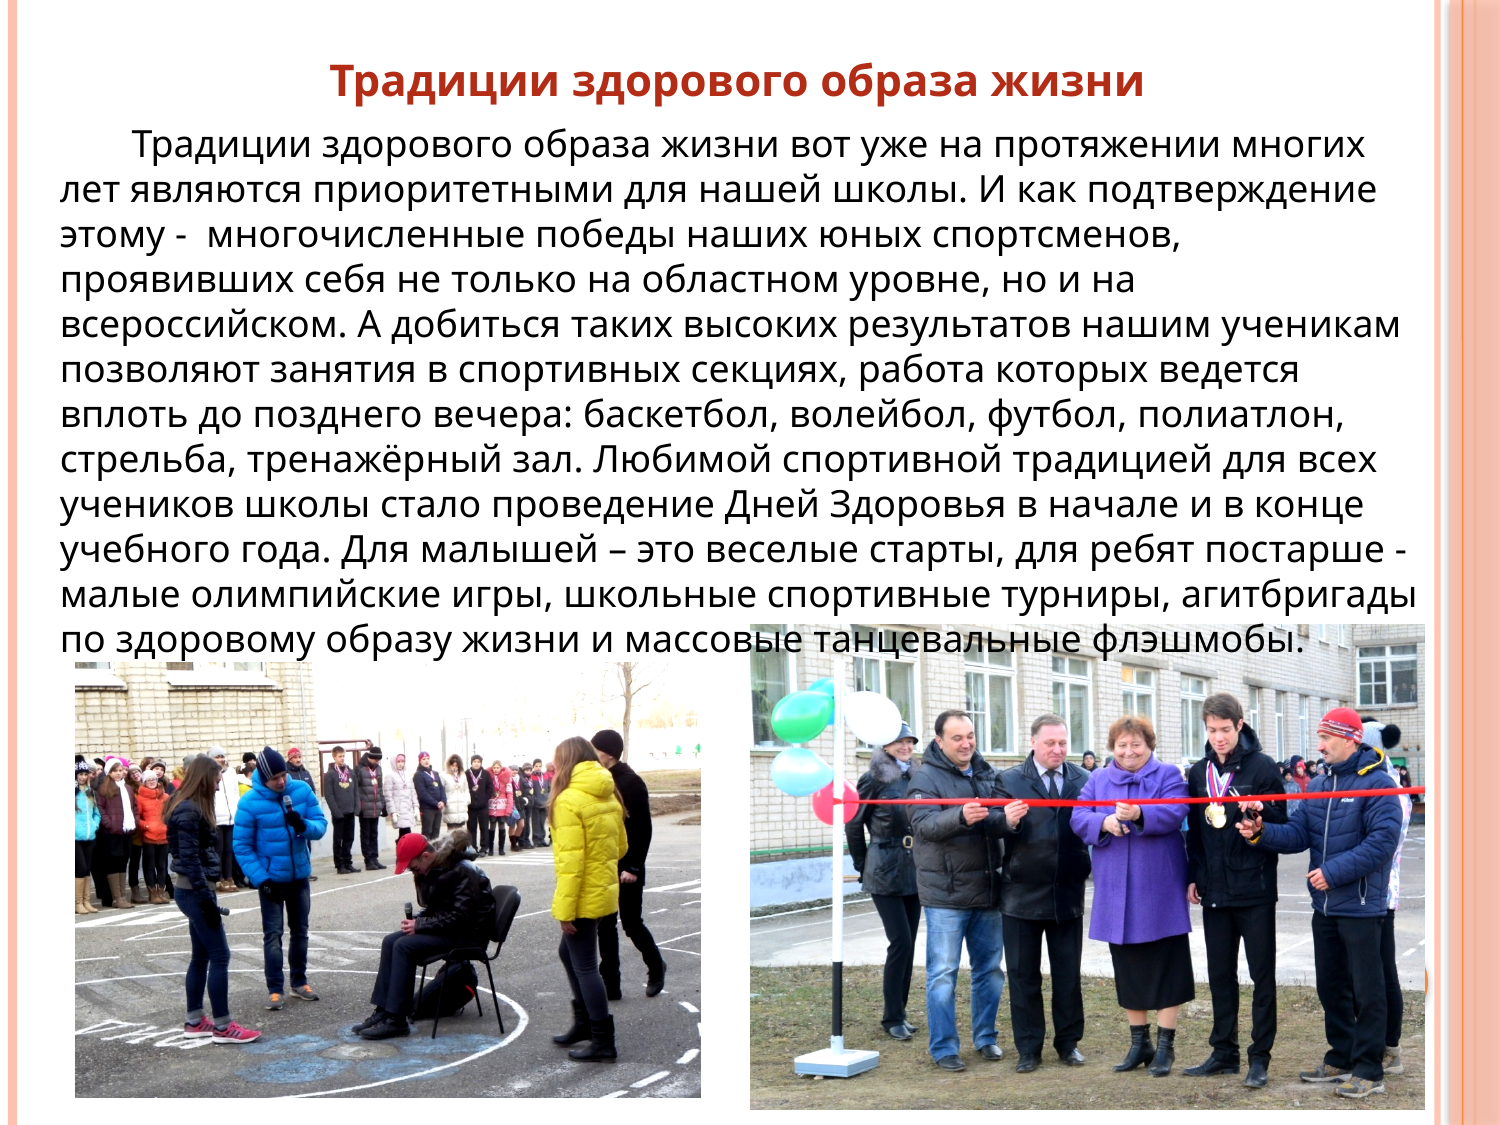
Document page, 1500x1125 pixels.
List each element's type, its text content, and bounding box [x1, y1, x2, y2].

picture [749, 624, 1426, 1111]
picture [74, 661, 701, 1099]
list Традиции здорового образа жизни вот уже на протяжении многих лет являются приоритетными для нашей школы. И как подтверждение этому - многочисленные победы наших юных спортсменов, проявивших себя не только на областном уровне, но и на всероссийском. А добиться таких высоких результатов нашим ученикам позволяют занятия в спортивных секциях, работа которых ведется вплоть до позднего вечера: баскетбол, волейбол, футбол, полиатлон, стрельба, тренажёрный зал. Любимой спортивной традицией для всех учеников школы стало проведение Дней Здоровья в начале и в конце учебного года. Для малышей – это веселые старты, для ребят постарше - малые олимпийские игры, школьные спортивные турниры, агитбригады по здоровому образу жизни и массовые танцевальные флэшмобы. [0, 112, 1438, 1088]
text_box Традиции здорового образа жизни [75, 45, 1400, 113]
